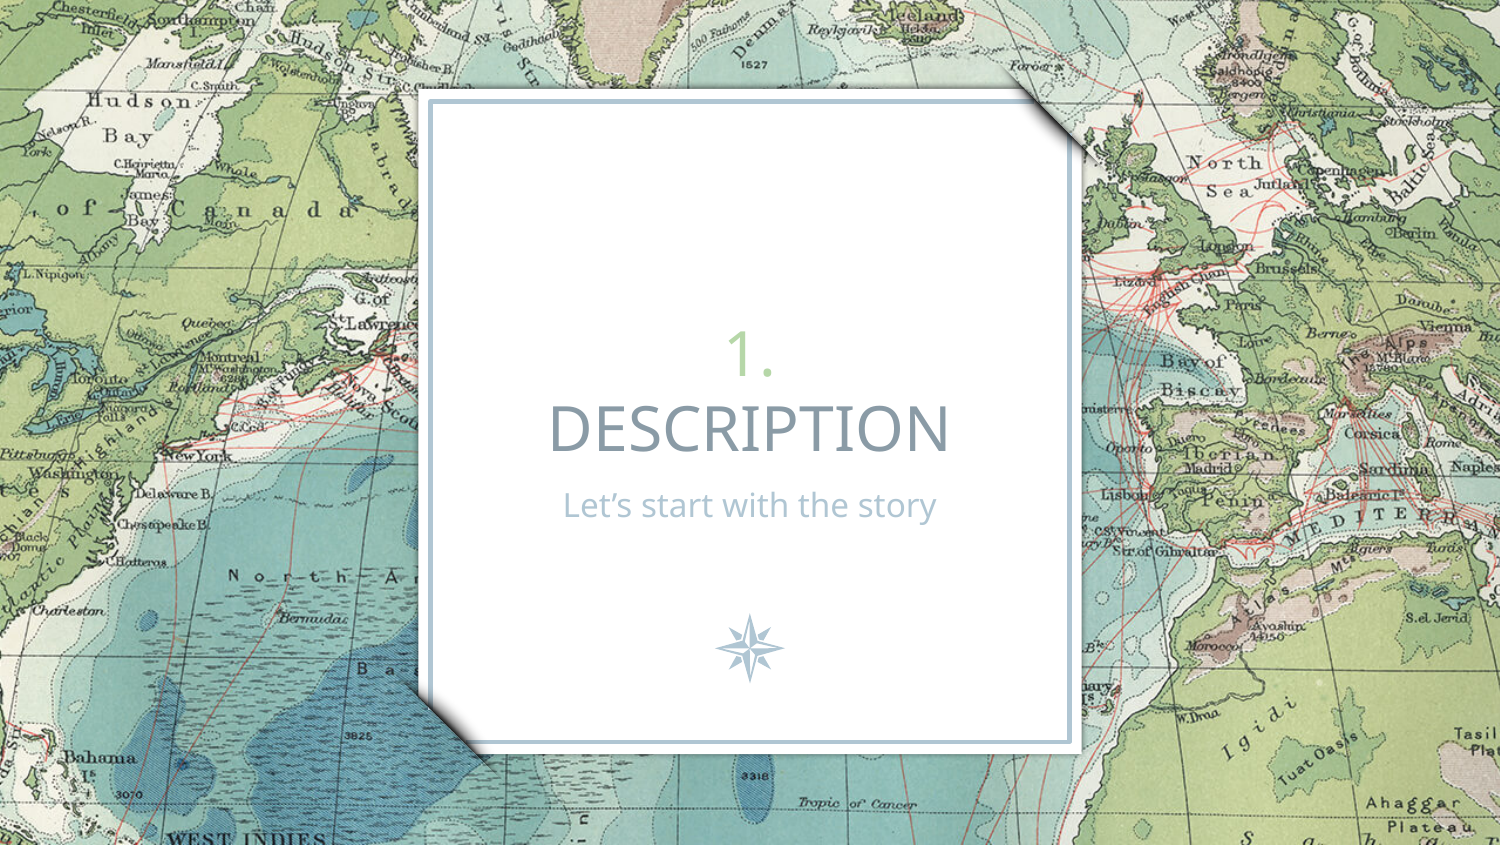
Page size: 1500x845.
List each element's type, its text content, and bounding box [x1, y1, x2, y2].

text_box 1. DESCRIPTION [458, 273, 1042, 465]
text_box Let’s start with the story [458, 483, 1042, 533]
picture [0, 0, 1500, 845]
